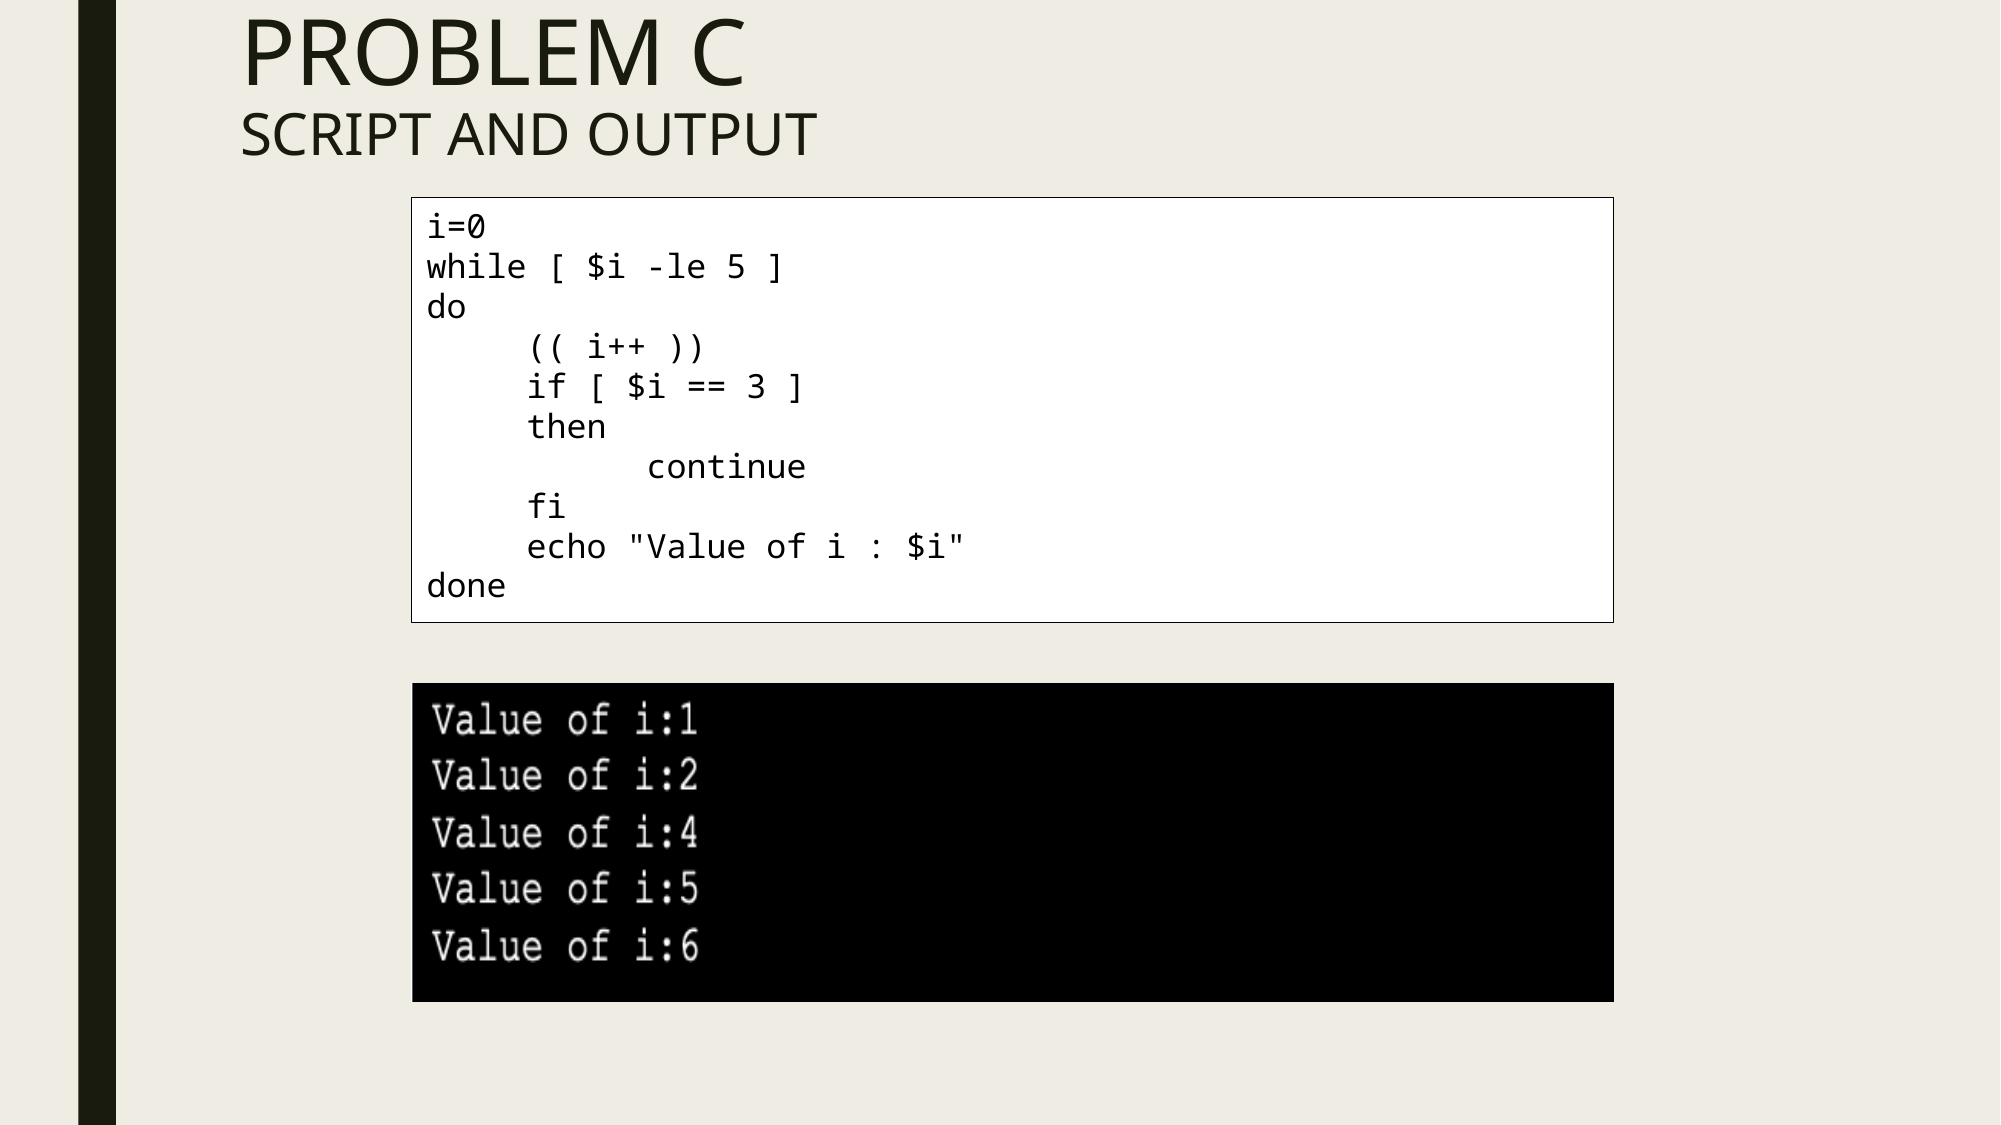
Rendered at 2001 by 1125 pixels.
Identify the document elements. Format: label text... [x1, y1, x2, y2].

picture [411, 683, 1614, 1002]
title PROBLEM C SCRIPT AND OUTPUT [225, 0, 1800, 244]
text_box i=0 while [ $i -le 5 ] do (( i++ )) if [ $i == 3 ] then continue fi echo "Value of i : $i" done [411, 197, 1614, 623]
